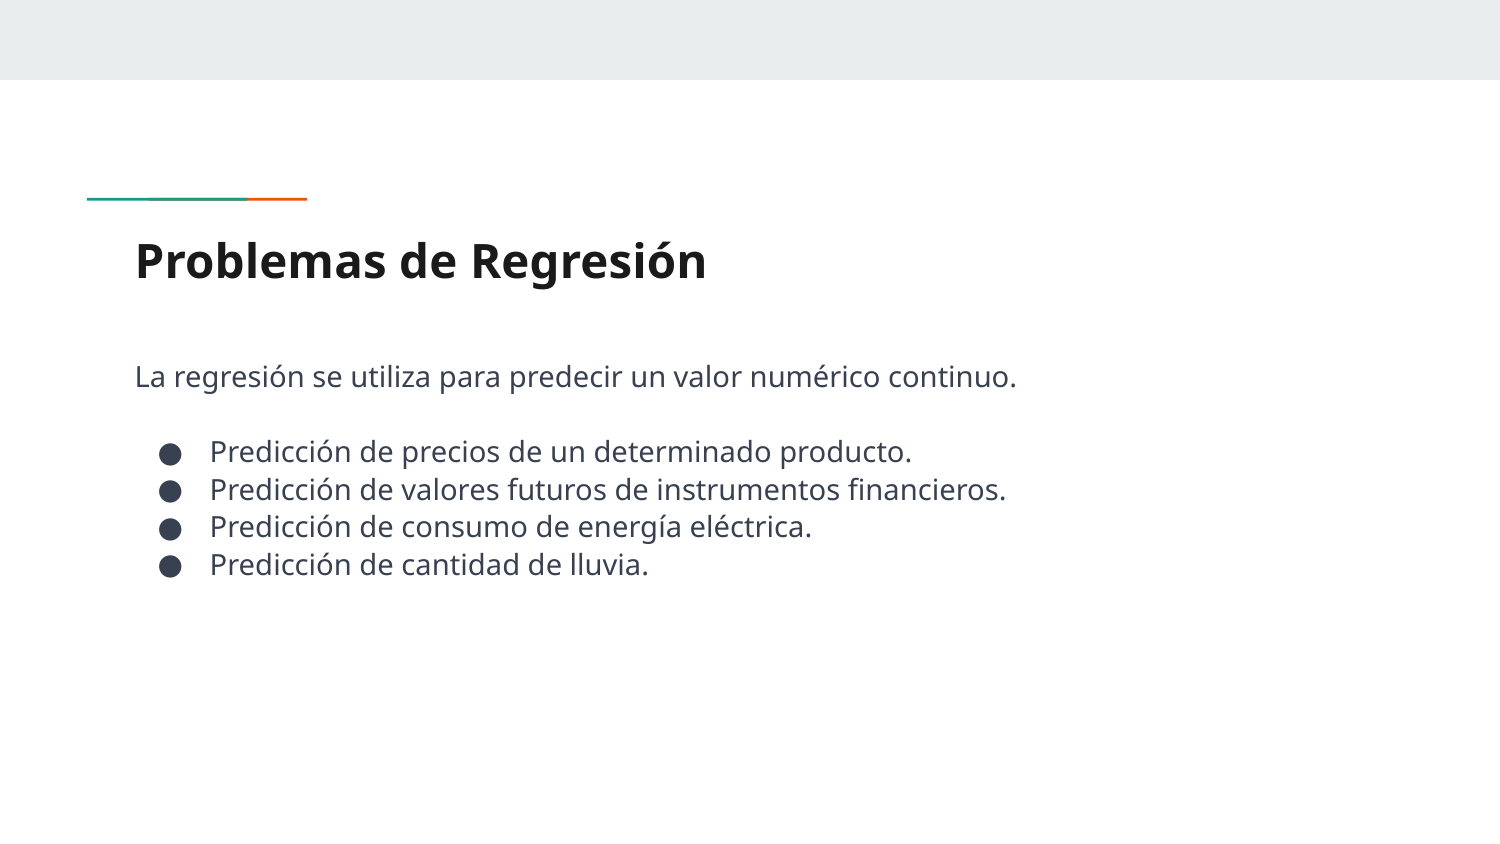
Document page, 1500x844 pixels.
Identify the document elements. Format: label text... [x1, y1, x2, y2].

list La regresión se utiliza para predecir un valor numérico continuo. Predicción de precios de un determinado producto. Predicción de valores futuros de instrumentos financieros. Predicción de consumo de energía eléctrica. Predicción de cantidad de lluvia. [119, 341, 1381, 712]
title Problemas de Regresión [119, 216, 1381, 305]
